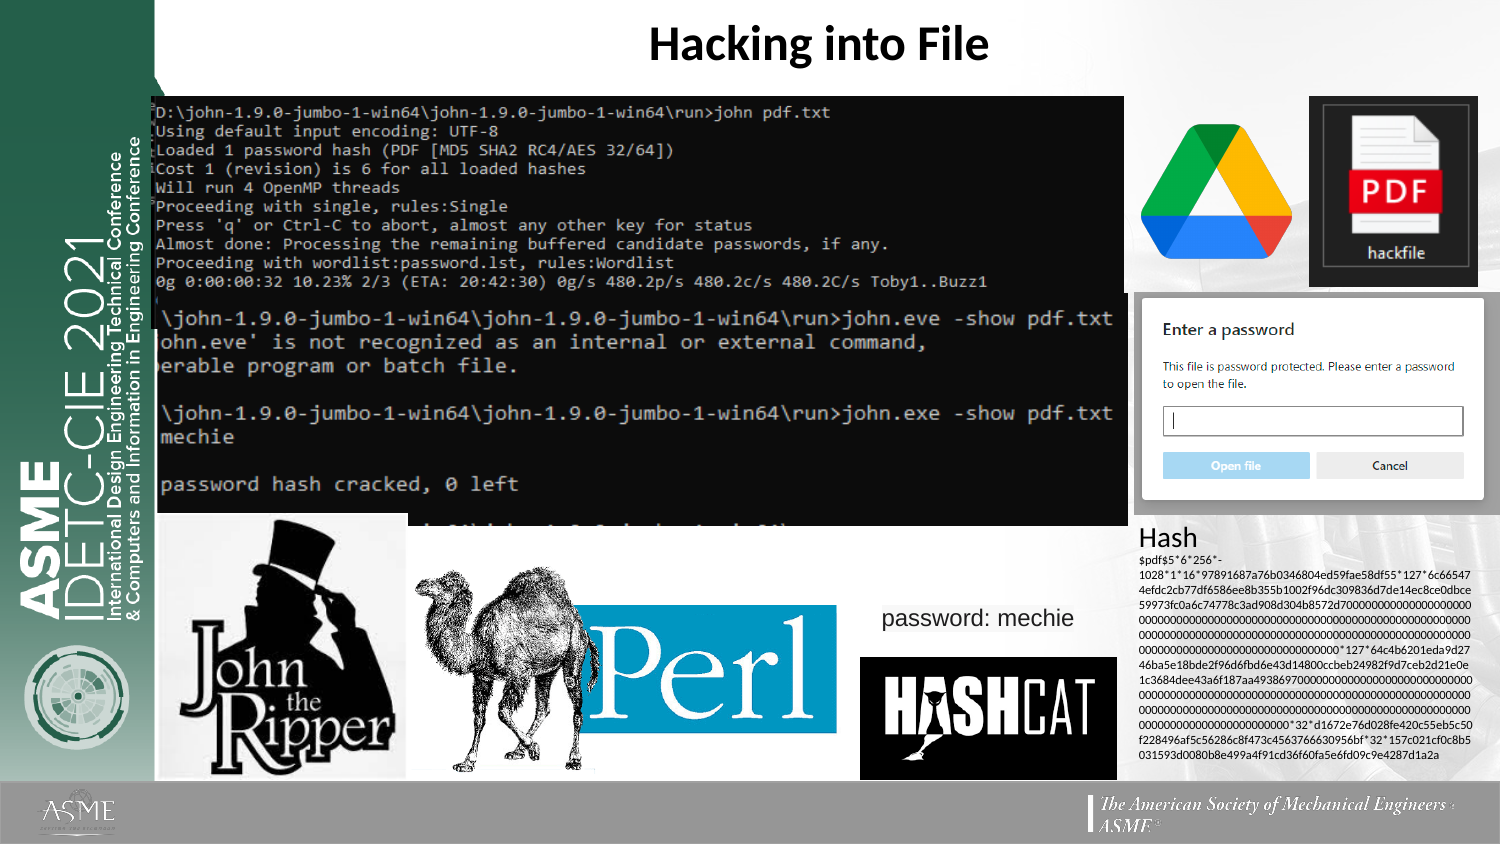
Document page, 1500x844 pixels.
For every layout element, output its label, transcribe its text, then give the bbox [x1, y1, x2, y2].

text_box password: mechie [866, 588, 1096, 646]
text_box Hash [1123, 522, 1241, 568]
picture [1134, 292, 1500, 516]
picture [860, 657, 1117, 780]
picture [0, 0, 1129, 781]
picture [1308, 96, 1478, 287]
picture [37, 789, 115, 836]
picture [1141, 123, 1292, 259]
text_box Hacking into File [69, 9, 1500, 282]
text_box $pdf$5*6*256*-1028*1*16*97891687a76b0346804ed59fae58df55*127*6c665474efdc2cb77df6586ee8b355b1002f96dc309836d7de14ec8ce0dbce59973fc0a6c74778c3ad908d304b8572d700000000000000000000000000000000000000000000000000000000000000000000000000000000000000000000000000000000000000000000000000000000000000000000000000000000000000*127*64c4b6201eda9d2746ba5e18bde2f96d6fbd6e43d14800ccbeb24982f9d7ceb2d21e0e1c3684dee43a6f187aa493869700000000000000000000000000000000000000000000000000000000000000000000000000000000000000000000000000000000000000000000000000000000000000000000000000000000000000*32*d1672e76d028fe420c55eb5c50f228496af5c56286c8f473c4563766630956bf*32*157c021cf0c8b5031593d0080b8e499a4f91cd36f60fa5e6fd09c9e4287d1a2a [1123, 536, 1490, 777]
picture [1088, 795, 1454, 832]
